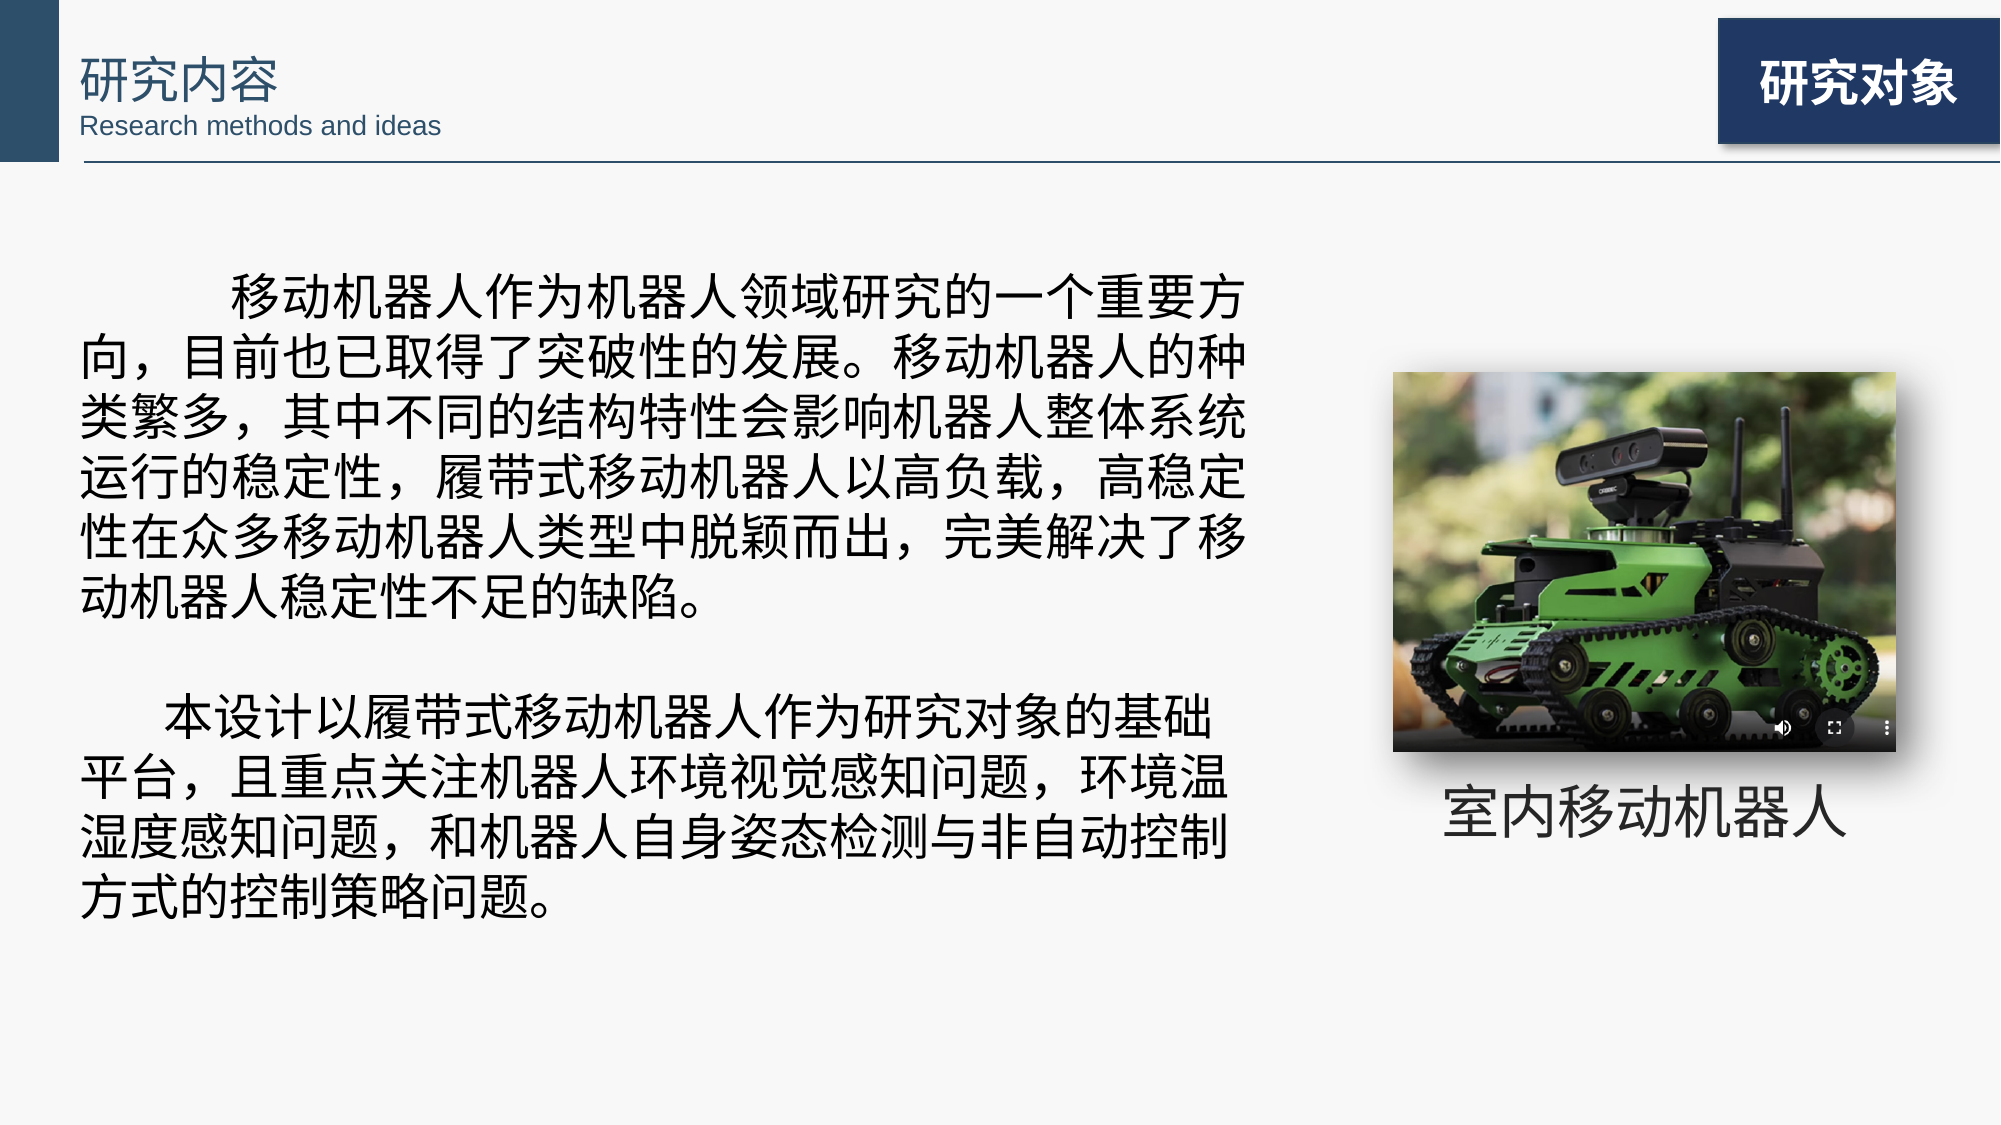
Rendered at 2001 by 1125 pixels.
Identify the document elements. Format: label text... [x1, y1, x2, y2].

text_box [0, 0, 2000, 162]
picture [1393, 372, 1896, 752]
text_box 移动机器人作为机器人领域研究的一个重要方向，目前也已取得了突破性的发展。移动机器人的种类繁多，其中不同的结构特性会影响机器人整体系统运行的稳定性，履带式移动机器人以高负载，高稳定性在众多移动机器人类型中脱颖而出，完美解决了移动机器人稳定性不足的缺陷。 本设计以履带式移动机器人作为研究对象的基础平台，且重点关注机器人环境视觉感知问题，环境温湿度感知问题，和机器人自身姿态检测与非自动控制方式的控制策略问题。 [64, 258, 1263, 933]
text_box 室内移动机器人 [1425, 799, 1864, 853]
